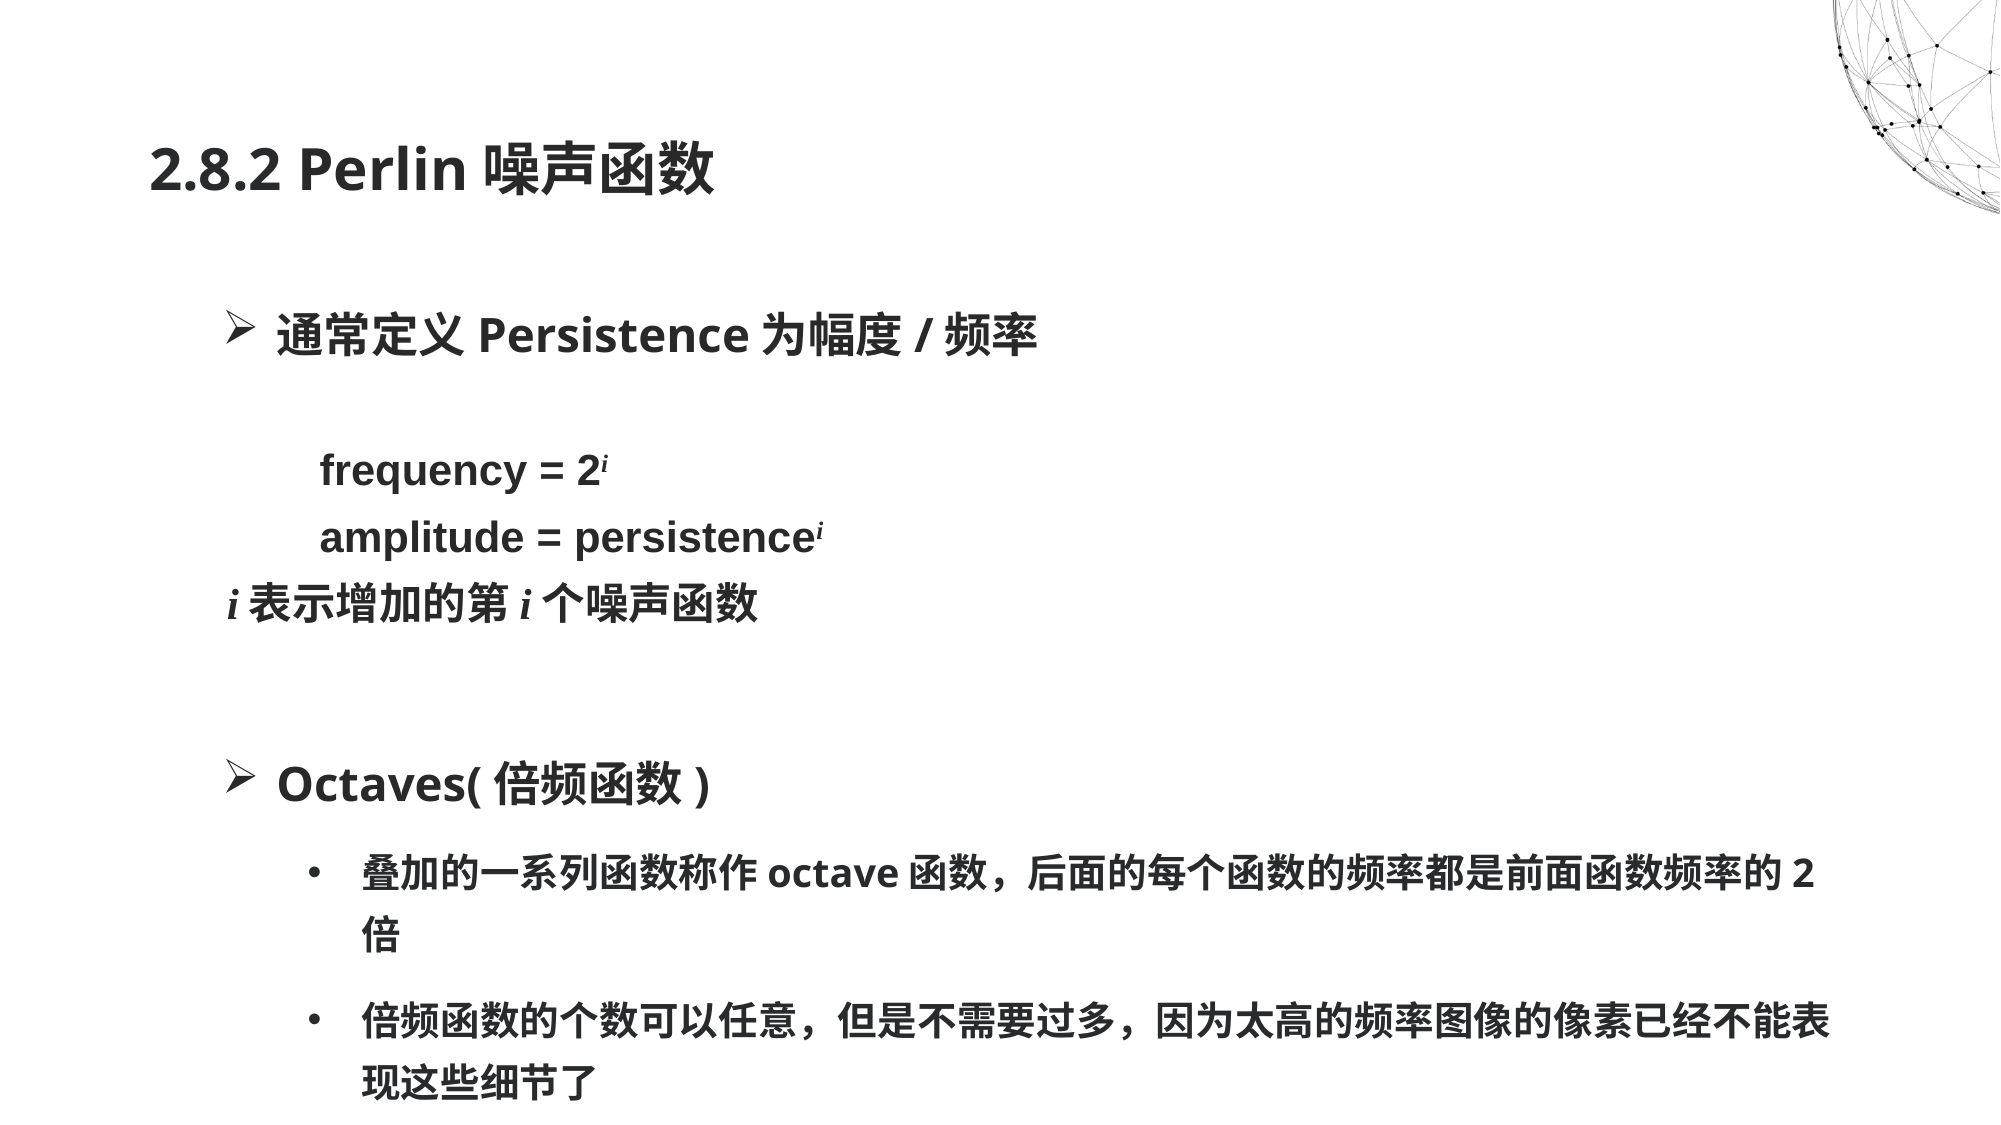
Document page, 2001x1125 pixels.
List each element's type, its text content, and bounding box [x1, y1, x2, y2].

list 通常定义Persistence为幅度/频率 frequency = 2i amplitude = persistencei i表示增加的第i个噪声函数 Octaves(倍频函数) 叠加的一系列函数称作octave函数，后面的每个函数的频率都是前面函数频率的2倍 倍频函数的个数可以任意，但是不需要过多，因为太高的频率图像的像素已经不能表现这些细节了 [149, 315, 1851, 1125]
picture [711, 0, 2000, 725]
text_box 2.8.2 Perlin噪声函数 [134, 96, 1860, 315]
